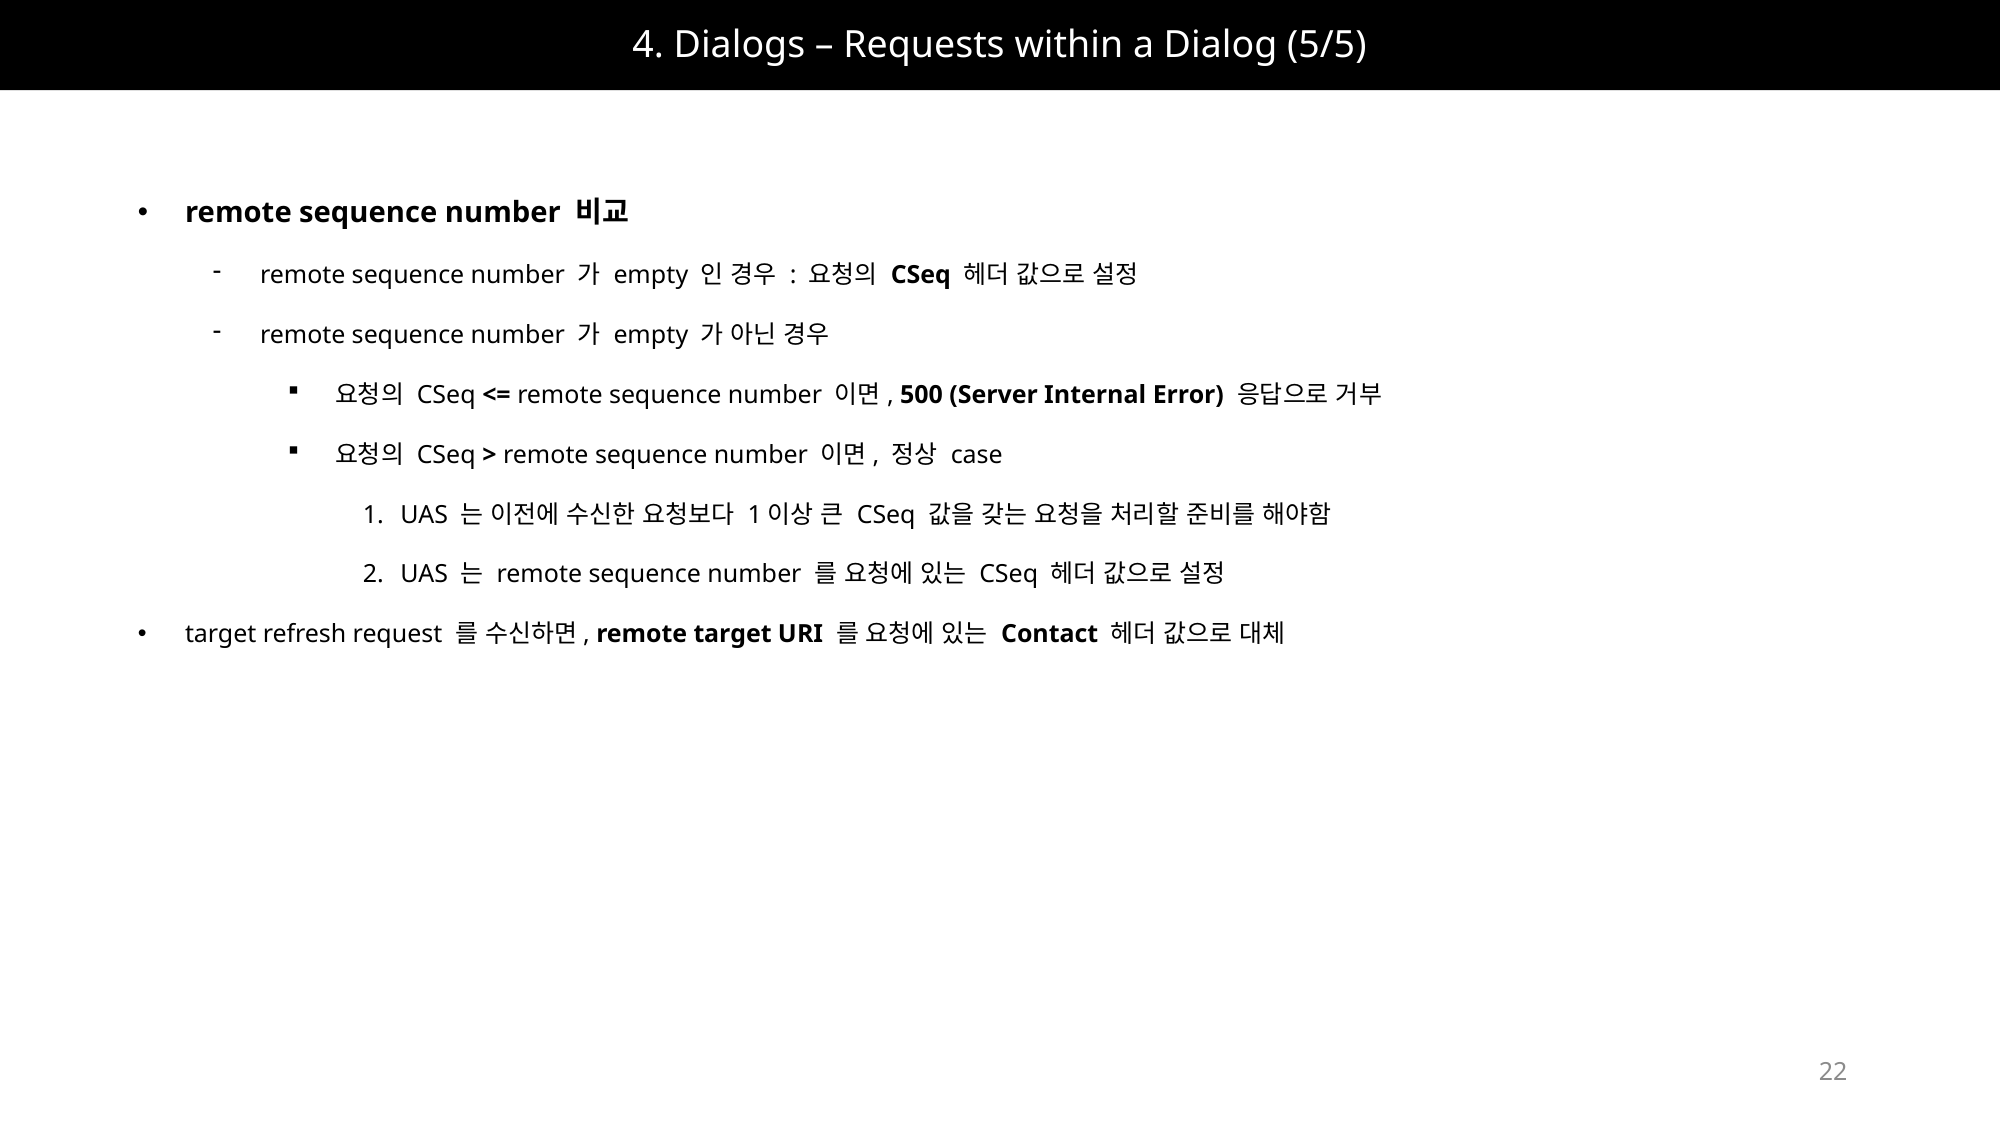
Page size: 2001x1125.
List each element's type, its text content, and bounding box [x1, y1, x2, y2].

slide_number 22 [1412, 1042, 1863, 1103]
title 4. Dialogs – Requests within a Dialog (5/5) [0, 0, 2000, 91]
text_box remote sequence number 비교 remote sequence number 가 empty 인 경우 : 요청의 CSeq 헤더 값으로 설정 remote sequence number 가 empty 가 아닌 경우 요청의 CSeq <= remote sequence number 이면, 500 (Server Internal Error) 응답으로 거부 요청의 CSeq > remote sequence number 이면, 정상 case UAS 는 이전에 수신한 요청보다 1이상 큰 CSeq 값을 갖는 요청을 처리할 준비를 해야함 UAS 는 remote sequence number 를 요청에 있는 CSeq 헤더 값으로 설정 target refresh request 를 수신하면, remote target URI 를 요청에 있는 Contact 헤더 값으로 대체 [123, 151, 1952, 656]
